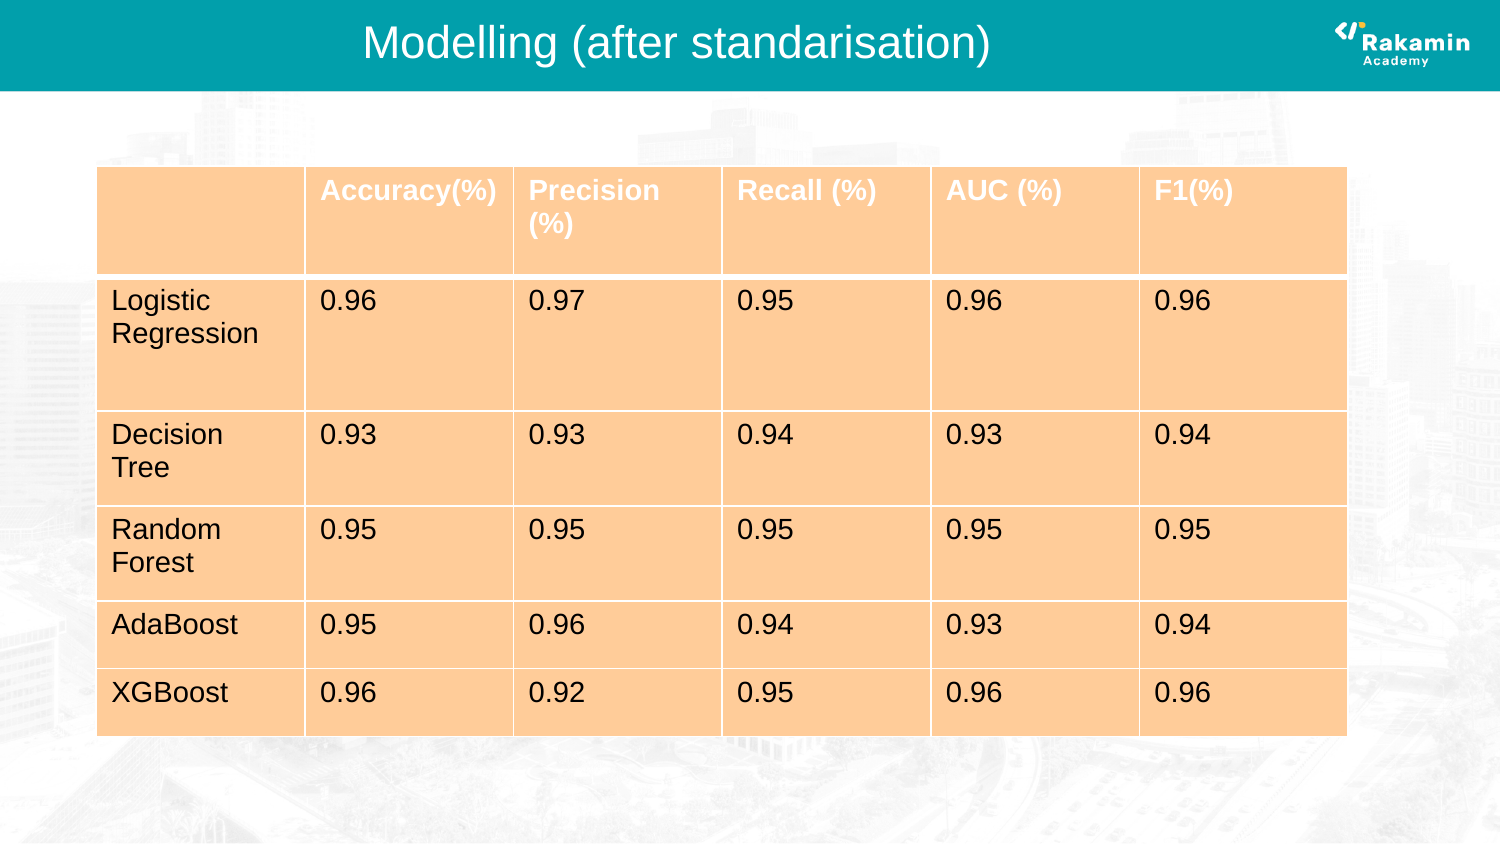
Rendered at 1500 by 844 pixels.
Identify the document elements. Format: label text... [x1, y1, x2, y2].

table_cell 0.93 [932, 412, 1139, 505]
table_cell 0.95 [514, 507, 721, 600]
table_header F1(%) [1140, 167, 1347, 274]
table_cell 0.93 [514, 412, 721, 505]
picture [0, 0, 1500, 844]
table_cell 0.95 [306, 602, 513, 668]
table_header Precision (%) [514, 167, 721, 274]
table_cell 0.96 [306, 669, 513, 736]
table_cell 0.95 [723, 669, 930, 736]
table_cell 0.96 [932, 669, 1139, 736]
table_cell Decision Tree [97, 412, 304, 505]
table_header AUC (%) [932, 167, 1139, 274]
table_cell 0.95 [1140, 507, 1347, 600]
table_cell 0.95 [932, 507, 1139, 600]
table_cell 0.96 [932, 280, 1139, 410]
table_cell AdaBoost [97, 602, 304, 668]
table_cell 0.95 [306, 507, 513, 600]
title Modelling (after standarisation) [51, 0, 1304, 92]
table_cell 0.96 [306, 280, 513, 410]
table_cell 0.96 [514, 602, 721, 668]
table_cell 0.94 [723, 412, 930, 505]
table_cell 0.96 [1140, 280, 1347, 410]
table_cell Random Forest [97, 507, 304, 600]
table_cell 0.94 [1140, 412, 1347, 505]
table_header Recall (%) [723, 167, 930, 274]
table_cell Logistic Regression [97, 280, 304, 410]
table_cell XGBoost [97, 669, 304, 736]
table_cell 0.93 [306, 412, 513, 505]
table_cell 0.95 [723, 507, 930, 600]
table_cell 0.92 [514, 669, 721, 736]
table_cell 0.97 [514, 280, 721, 410]
table_cell 0.93 [932, 602, 1139, 668]
table_cell 0.95 [723, 280, 930, 410]
table_cell 0.94 [1140, 602, 1347, 668]
table_header [97, 167, 304, 274]
table_cell 0.96 [1140, 669, 1347, 736]
table_cell 0.94 [723, 602, 930, 668]
table_header Accuracy(%) [306, 167, 513, 274]
